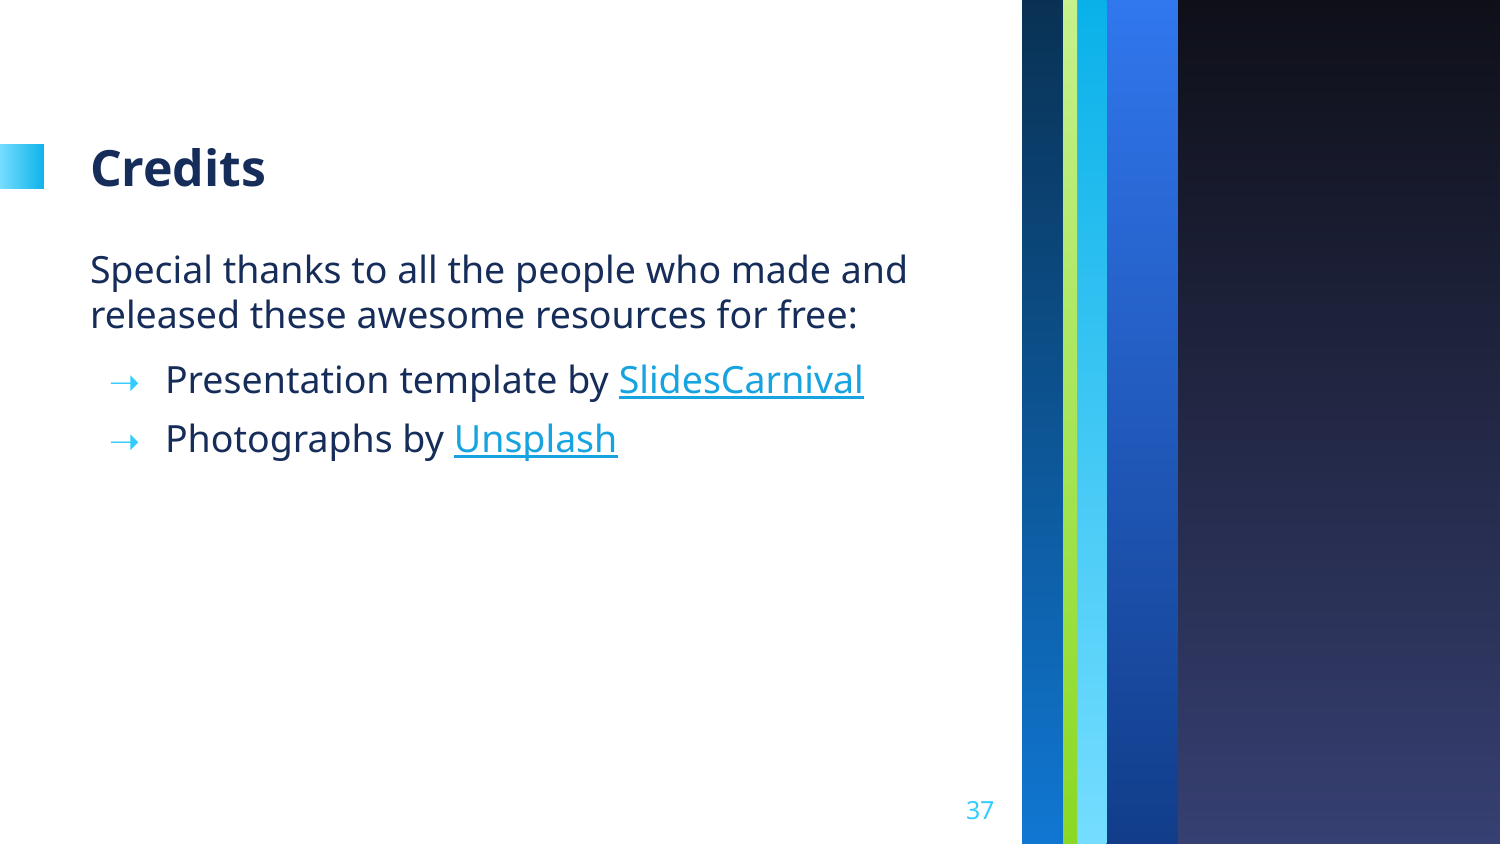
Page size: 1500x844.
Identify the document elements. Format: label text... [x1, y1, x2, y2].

slide_number 37 [919, 779, 1010, 844]
list Special thanks to all the people who made and released these awesome resources for free: Presentation template by SlidesCarnival Photographs by Unsplash [75, 230, 945, 750]
title Credits [75, 92, 945, 212]
